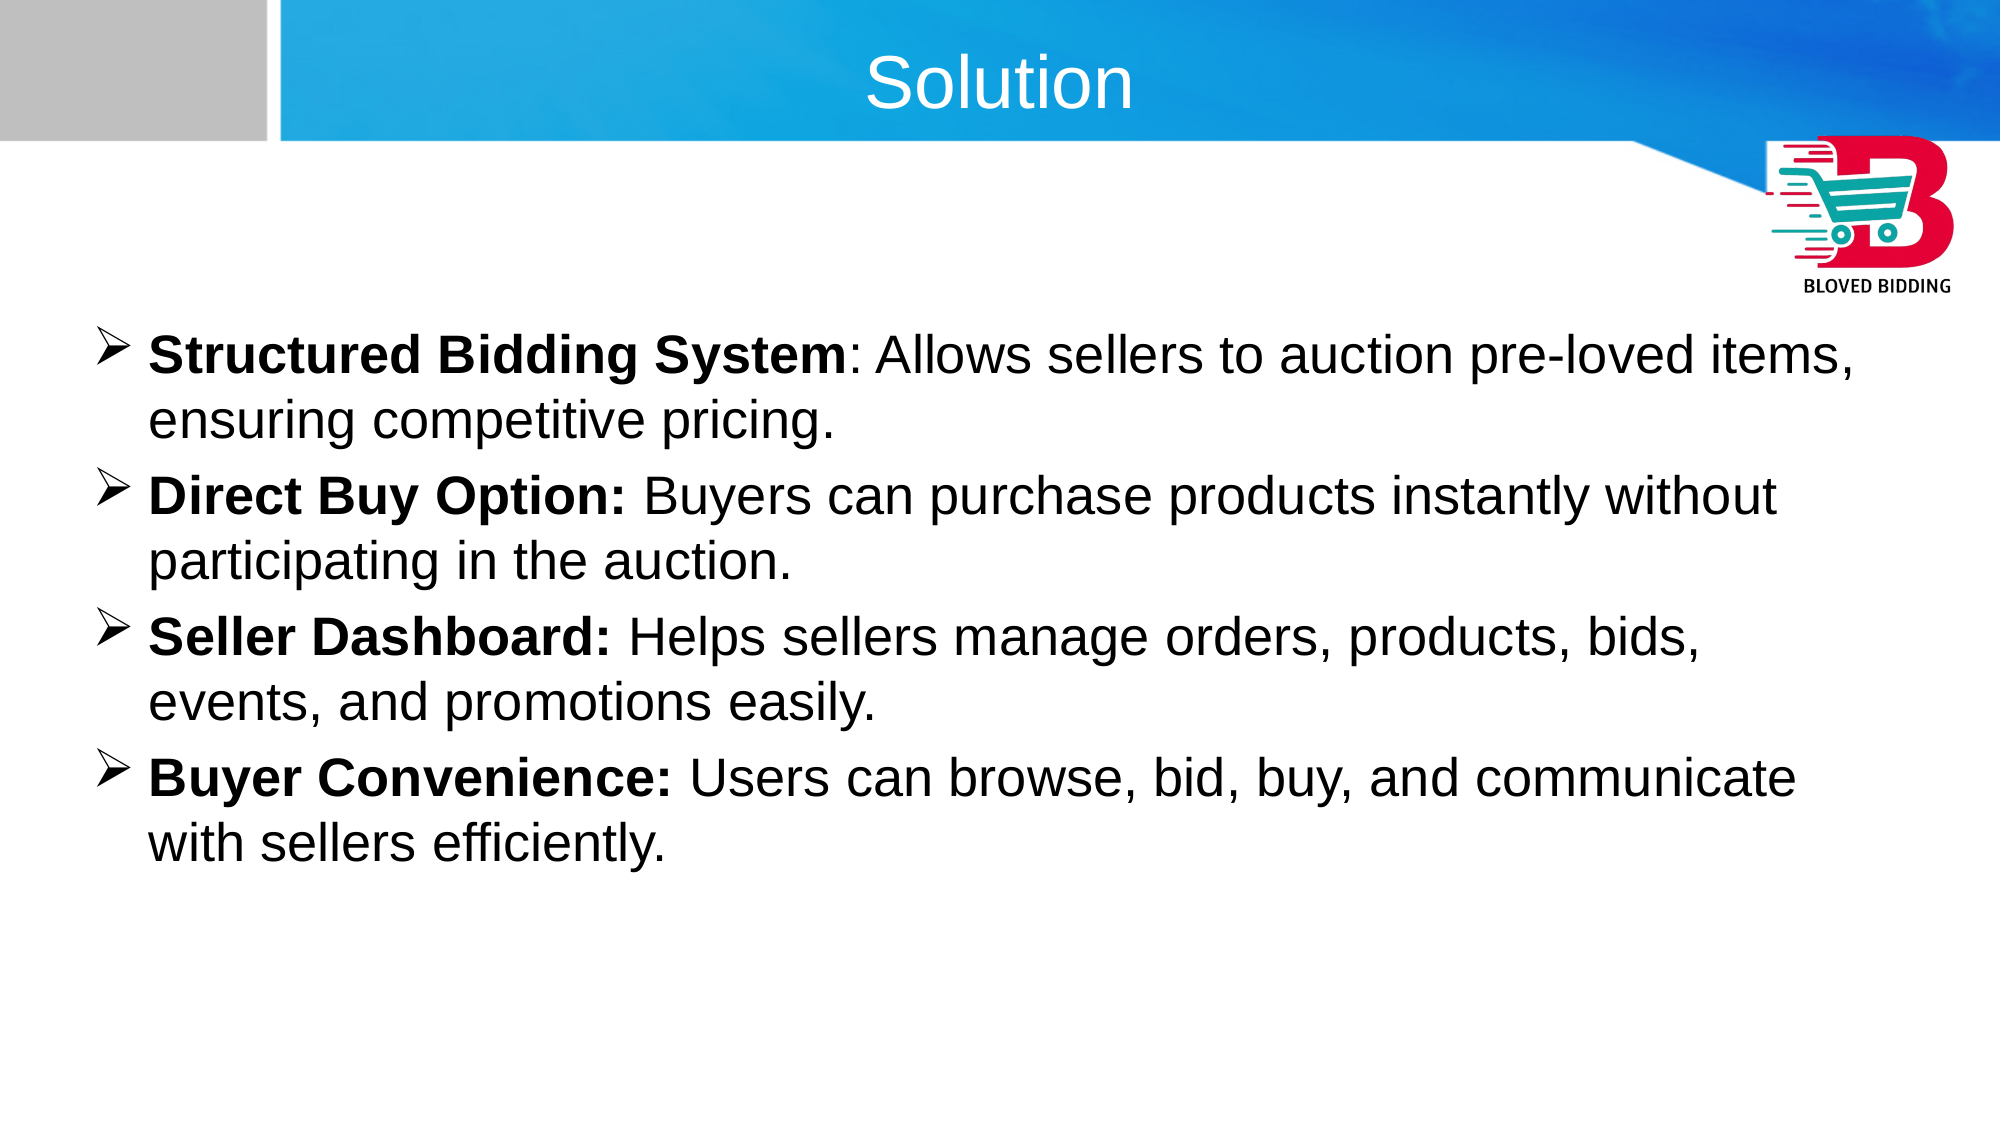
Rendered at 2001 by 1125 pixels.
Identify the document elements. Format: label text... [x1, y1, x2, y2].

list Structured Bidding System: Allows sellers to auction pre-loved items, ensuring competitive pricing. Direct Buy Option: Buyers can purchase products instantly without participating in the auction. Seller Dashboard: Helps sellers manage orders, products, bids, events, and promotions easily. Buyer Convenience: Users can browse, bid, buy, and communicate with sellers efficiently. [77, 312, 1879, 999]
title Solution [99, 30, 1901, 127]
picture [0, 0, 2000, 1125]
